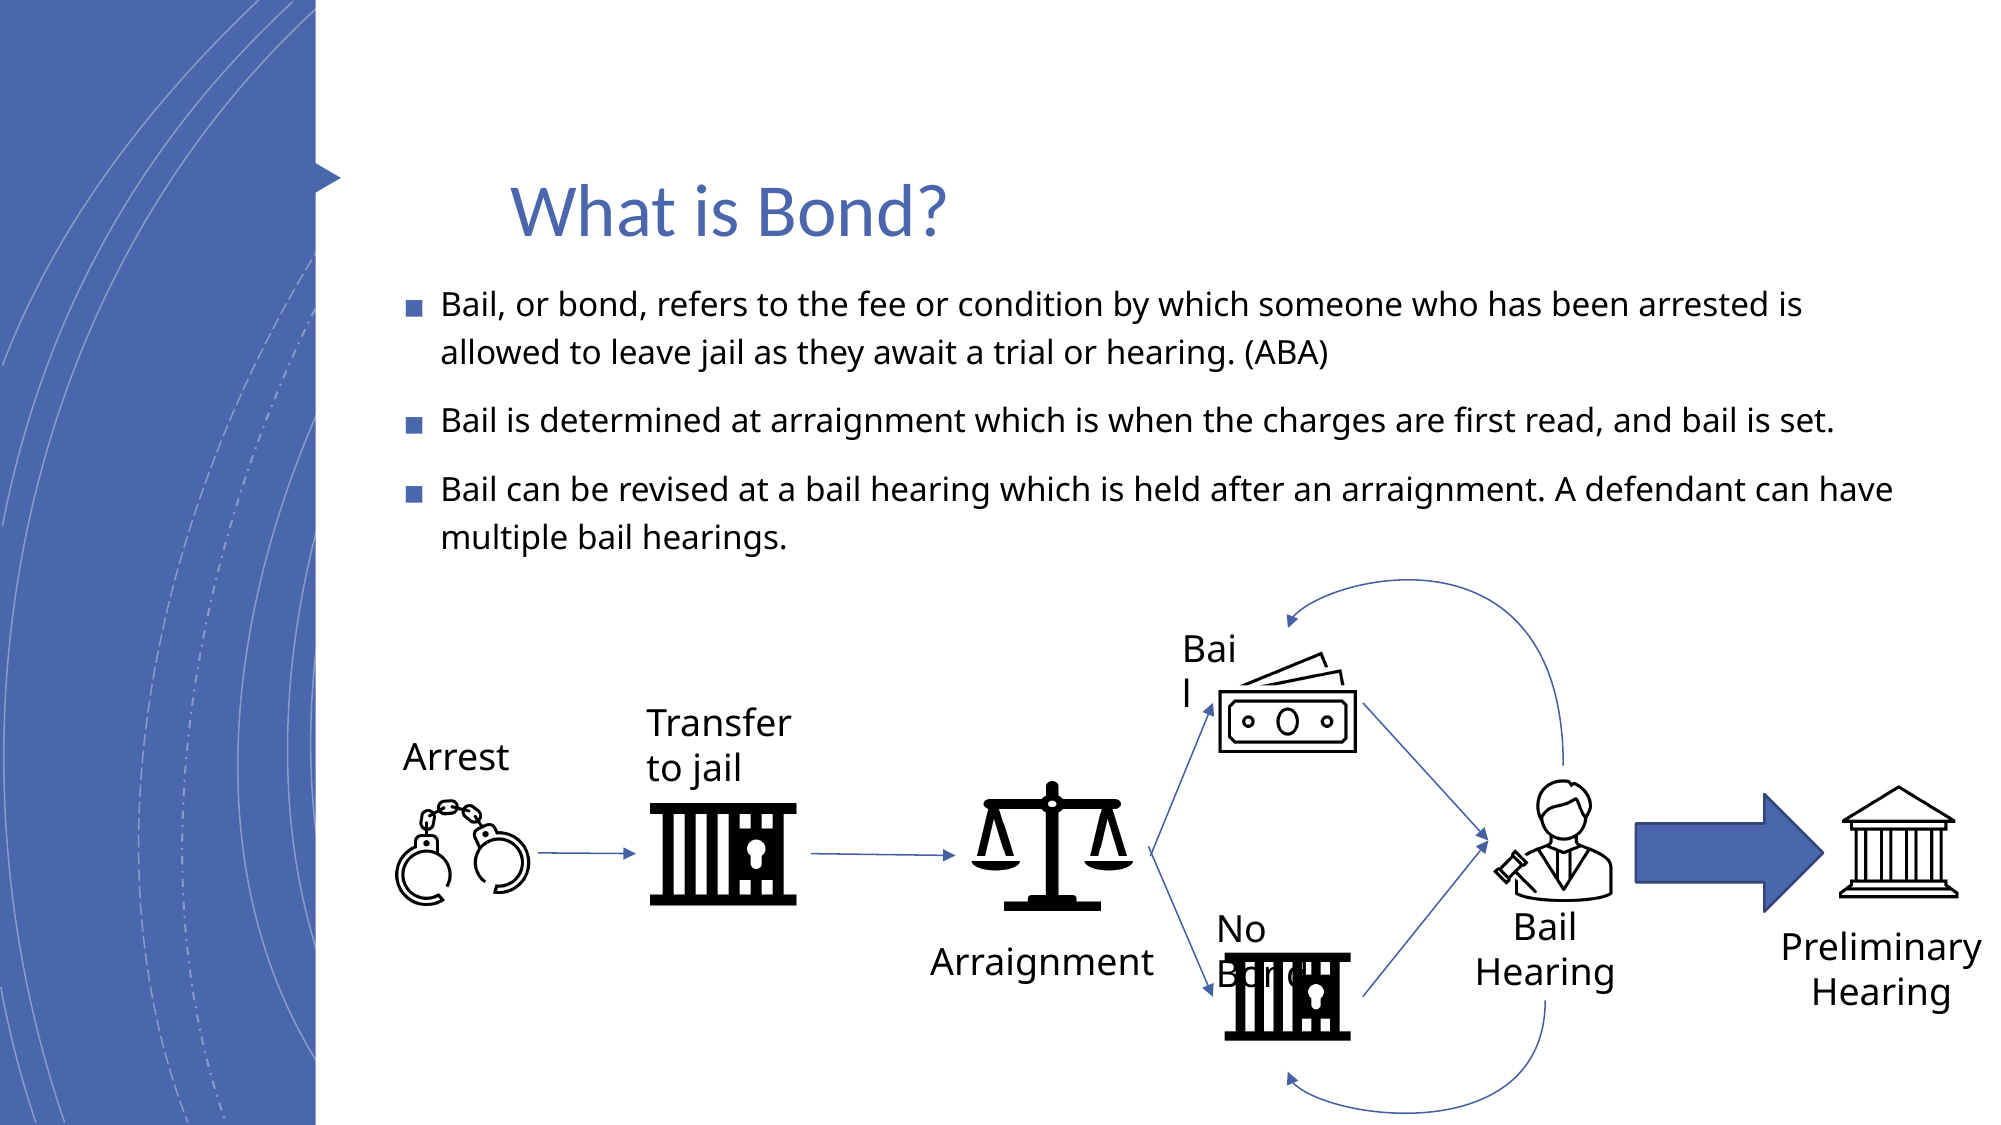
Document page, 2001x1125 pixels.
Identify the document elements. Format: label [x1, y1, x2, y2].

text_box [1148, 846, 1213, 997]
picture [955, 768, 1149, 925]
picture [1822, 765, 1974, 917]
picture [1489, 765, 1639, 916]
picture [387, 777, 539, 929]
picture [1212, 921, 1363, 1072]
text_box [1150, 702, 1214, 846]
text_box [1356, 558, 1495, 835]
picture [635, 765, 811, 942]
text_box [1362, 849, 1489, 997]
text_box [0, 0, 1996, 1125]
picture [1212, 627, 1356, 779]
text_box [1381, 907, 1452, 1125]
